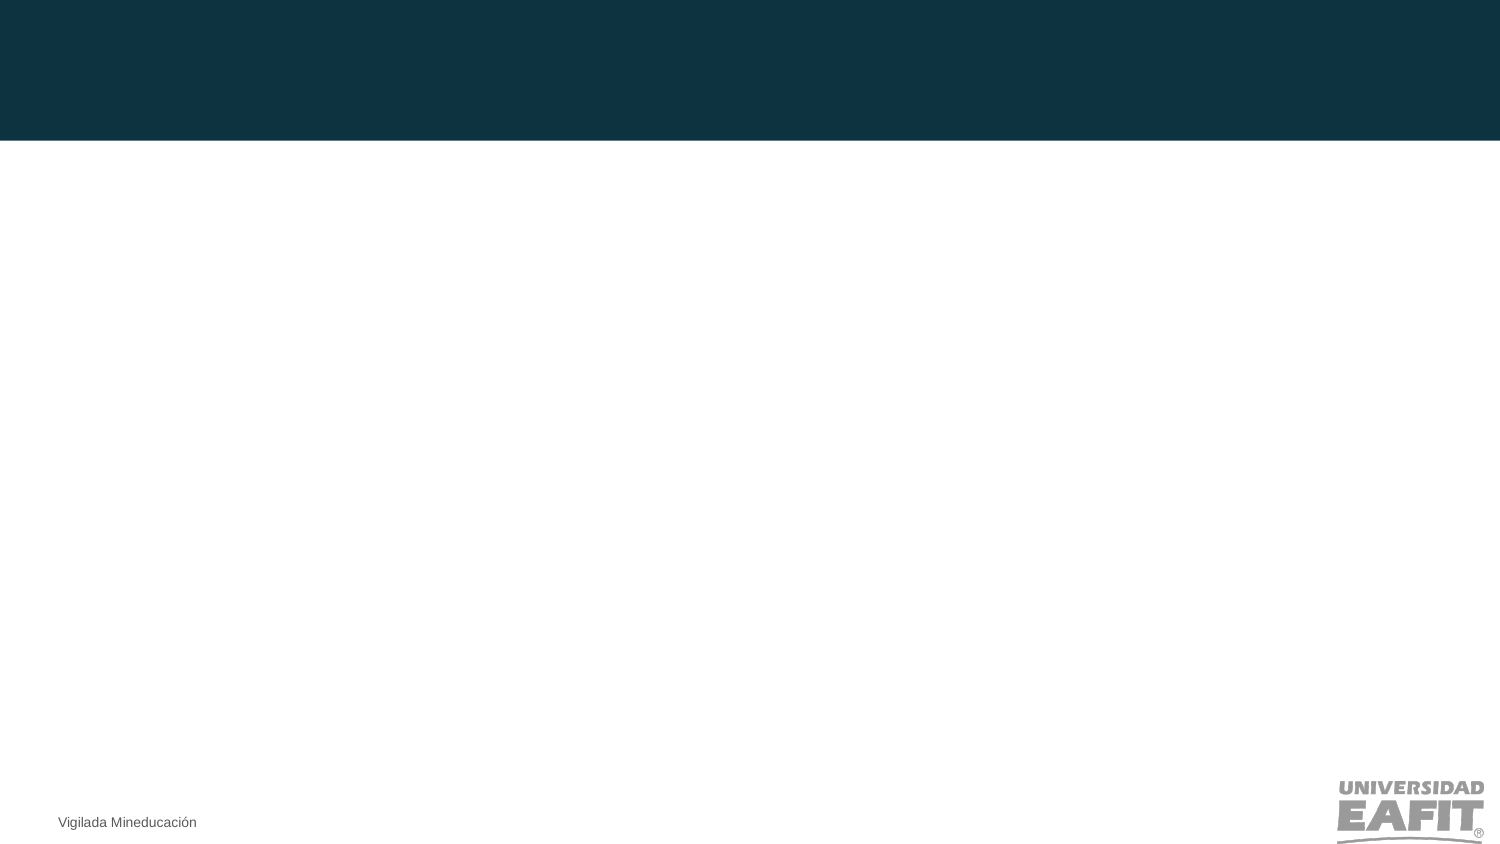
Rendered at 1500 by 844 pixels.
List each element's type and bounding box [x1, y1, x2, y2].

picture [1337, 781, 1484, 844]
